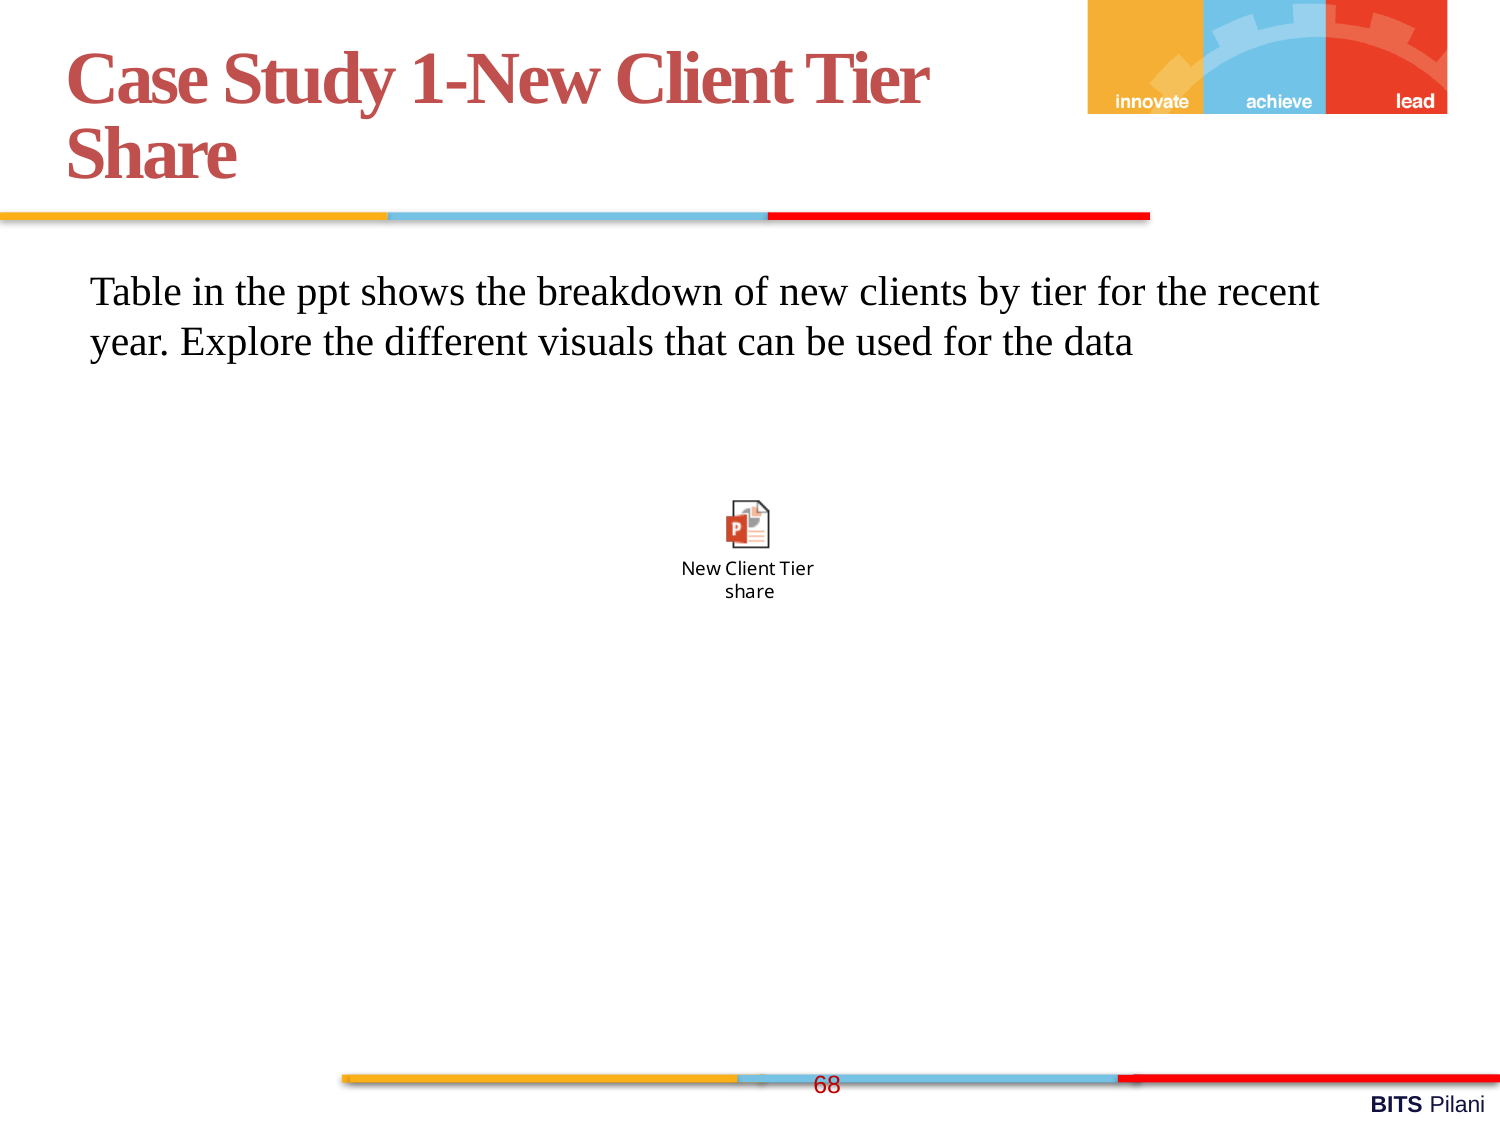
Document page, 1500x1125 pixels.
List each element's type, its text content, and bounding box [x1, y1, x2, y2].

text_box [674, 498, 826, 626]
text_box Table in the ppt shows the breakdown of new clients by tier for the recent year. Explore the different visuals that can be used for the data [74, 256, 1413, 371]
picture [1087, 0, 1448, 114]
slide_number 68 [506, 1053, 857, 1114]
list Case Study 1-New Client Tier Share [49, 24, 1088, 213]
